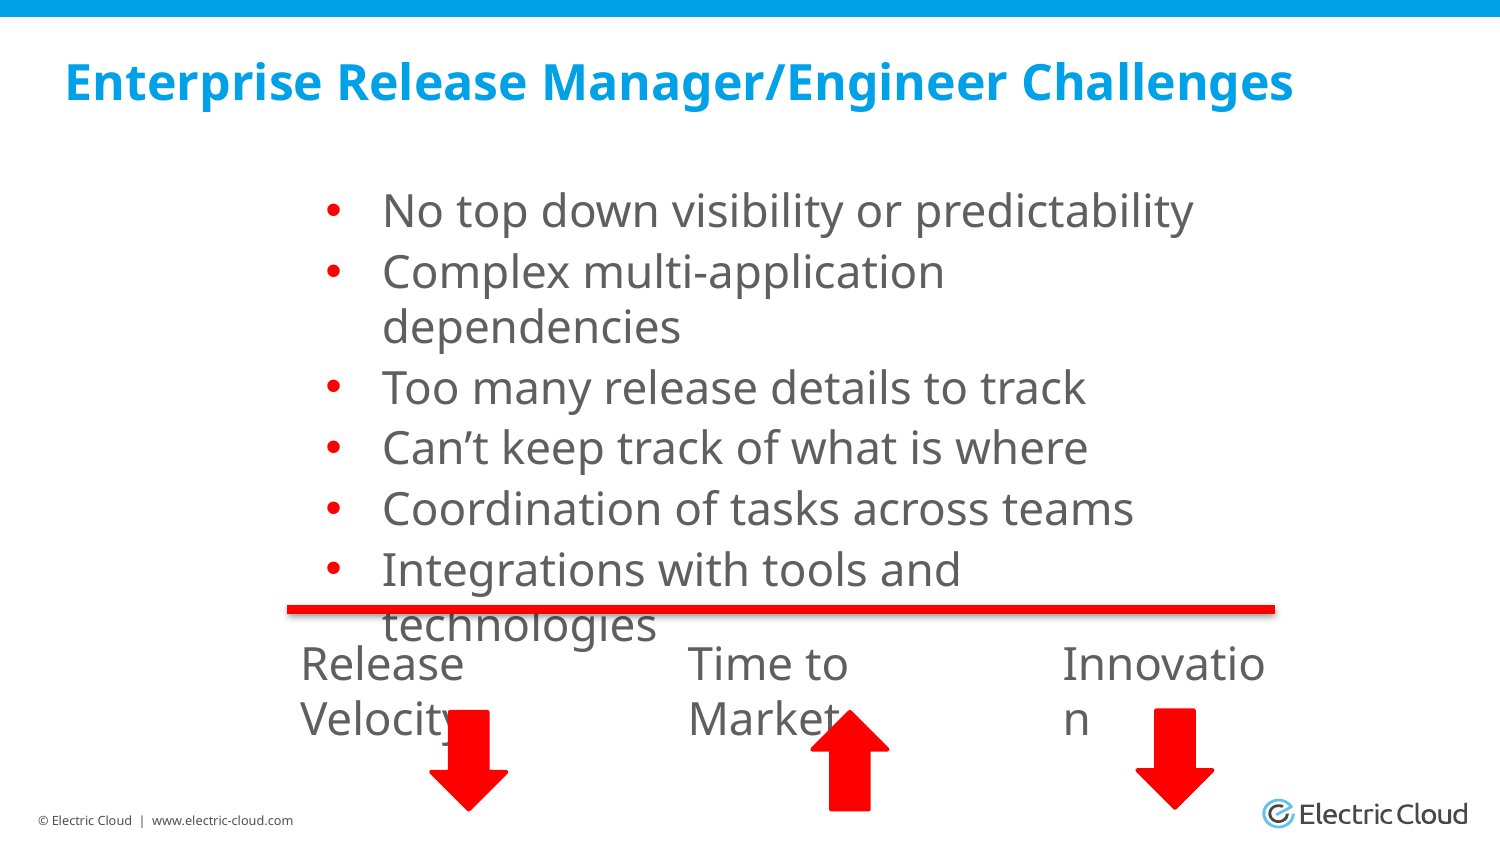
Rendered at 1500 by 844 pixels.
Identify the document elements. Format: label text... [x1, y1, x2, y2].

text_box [287, 609, 1285, 810]
title Enterprise Release Manager/Engineer Challenges [50, 42, 1385, 119]
list No top down visibility or predictability Complex multi-application dependencies Too many release details to track Can’t keep track of what is where Coordination of tasks across teams Integrations with tools and technologies [310, 174, 1261, 575]
